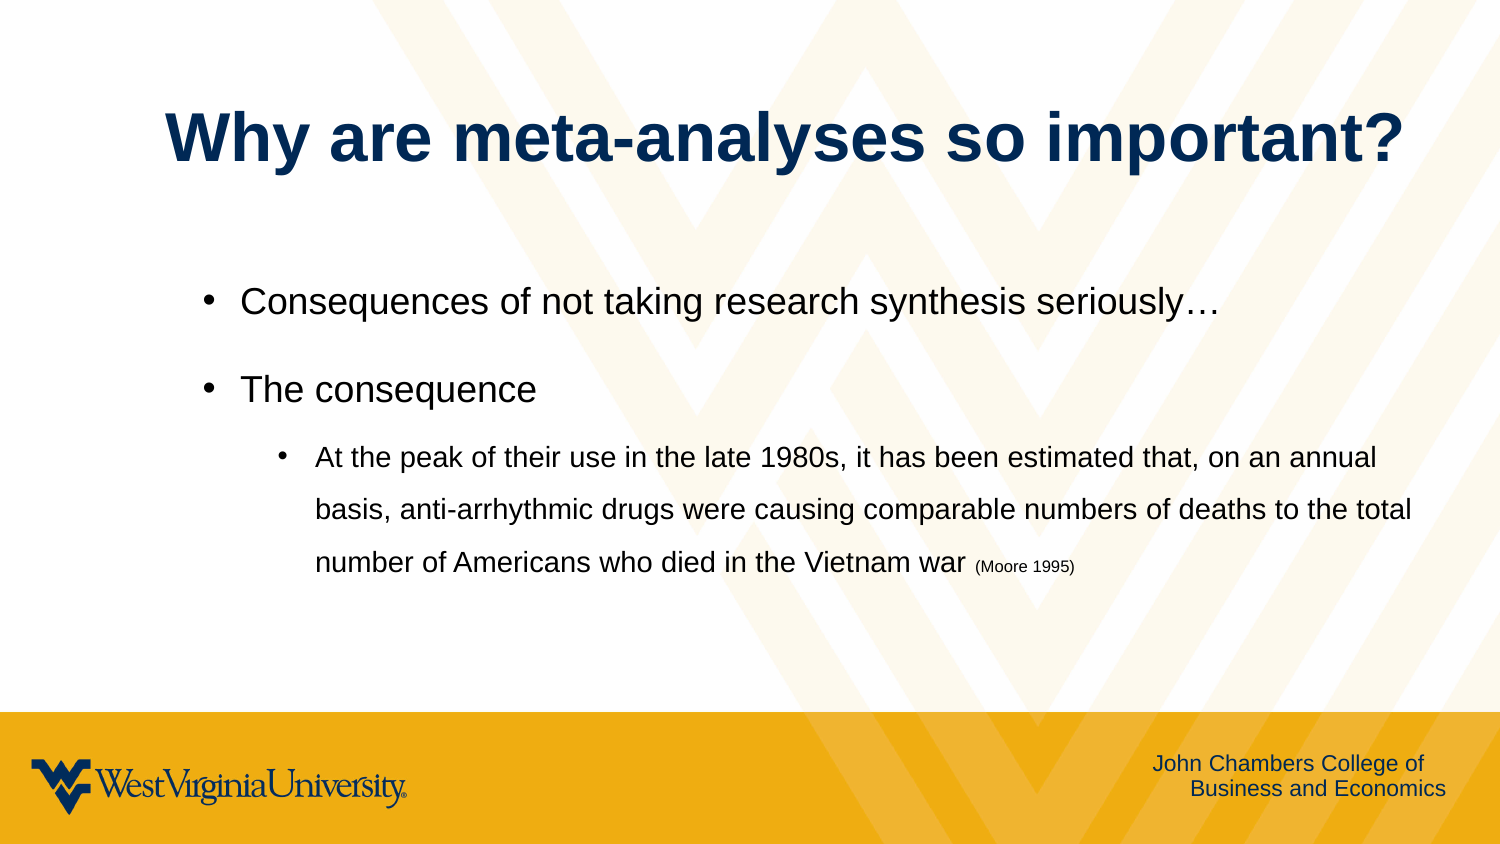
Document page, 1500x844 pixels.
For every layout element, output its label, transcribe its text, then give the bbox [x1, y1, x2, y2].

text_box Why are meta-analyses so important? [149, 68, 1500, 210]
text_box John Chambers College of Business and Economics [1137, 709, 1500, 844]
text_box [162, 221, 1438, 697]
text_box Consequences of not taking research synthesis seriously… The consequence At the peak of their use in the late 1980s, it has been estimated that, on an annual basis, anti-arrhythmic drugs were causing comparable numbers of deaths to the total number of Americans who died in the Vietnam war (Moore 1995) [187, 246, 1463, 722]
picture [0, 0, 1500, 844]
